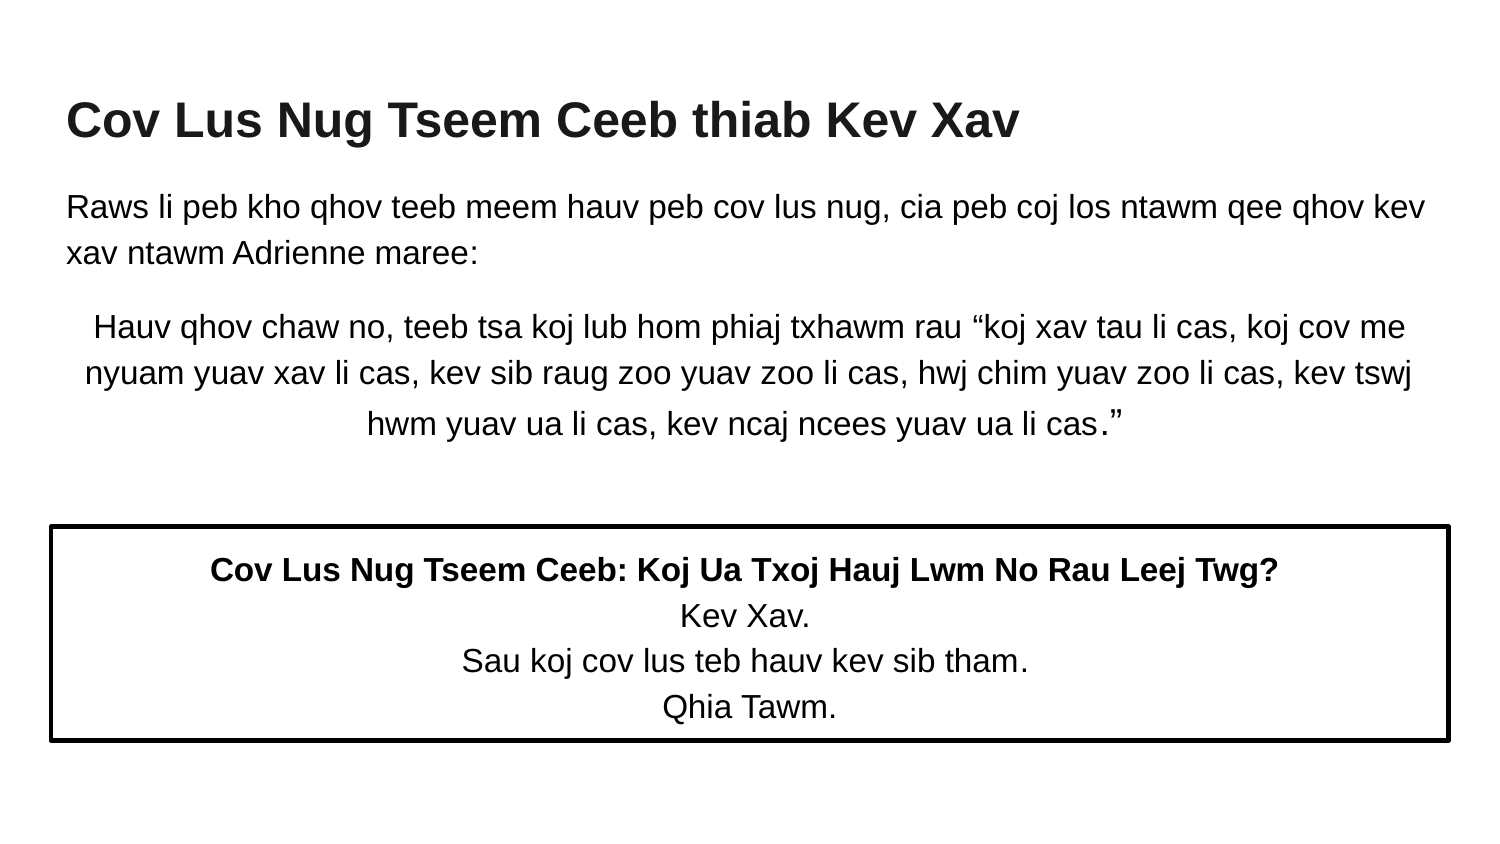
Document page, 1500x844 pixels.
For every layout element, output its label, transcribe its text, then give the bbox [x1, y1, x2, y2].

list Raws li peb kho qhov teeb meem hauv peb cov lus nug, cia peb coj los ntawm qee qhov kev xav ntawm Adrienne maree: Hauv qhov chaw no, teeb tsa koj lub hom phiaj txhawm rau “koj xav tau li cas, koj cov me nyuam yuav xav li cas, kev sib raug zoo yuav zoo li cas, hwj chim yuav zoo li cas, kev tswj hwm yuav ua li cas, kev ncaj ncees yuav ua li cas.” [51, 164, 1449, 492]
text_box Cov Lus Nug Tseem Ceeb: Koj Ua Txoj Hauj Lwm No Rau Leej Twg? Kev Xav. Sau koj cov lus teb hauv kev sib tham. Qhia Tawm. [51, 526, 1449, 741]
title Cov Lus Nug Tseem Ceeb thiab Kev Xav [51, 72, 1449, 164]
